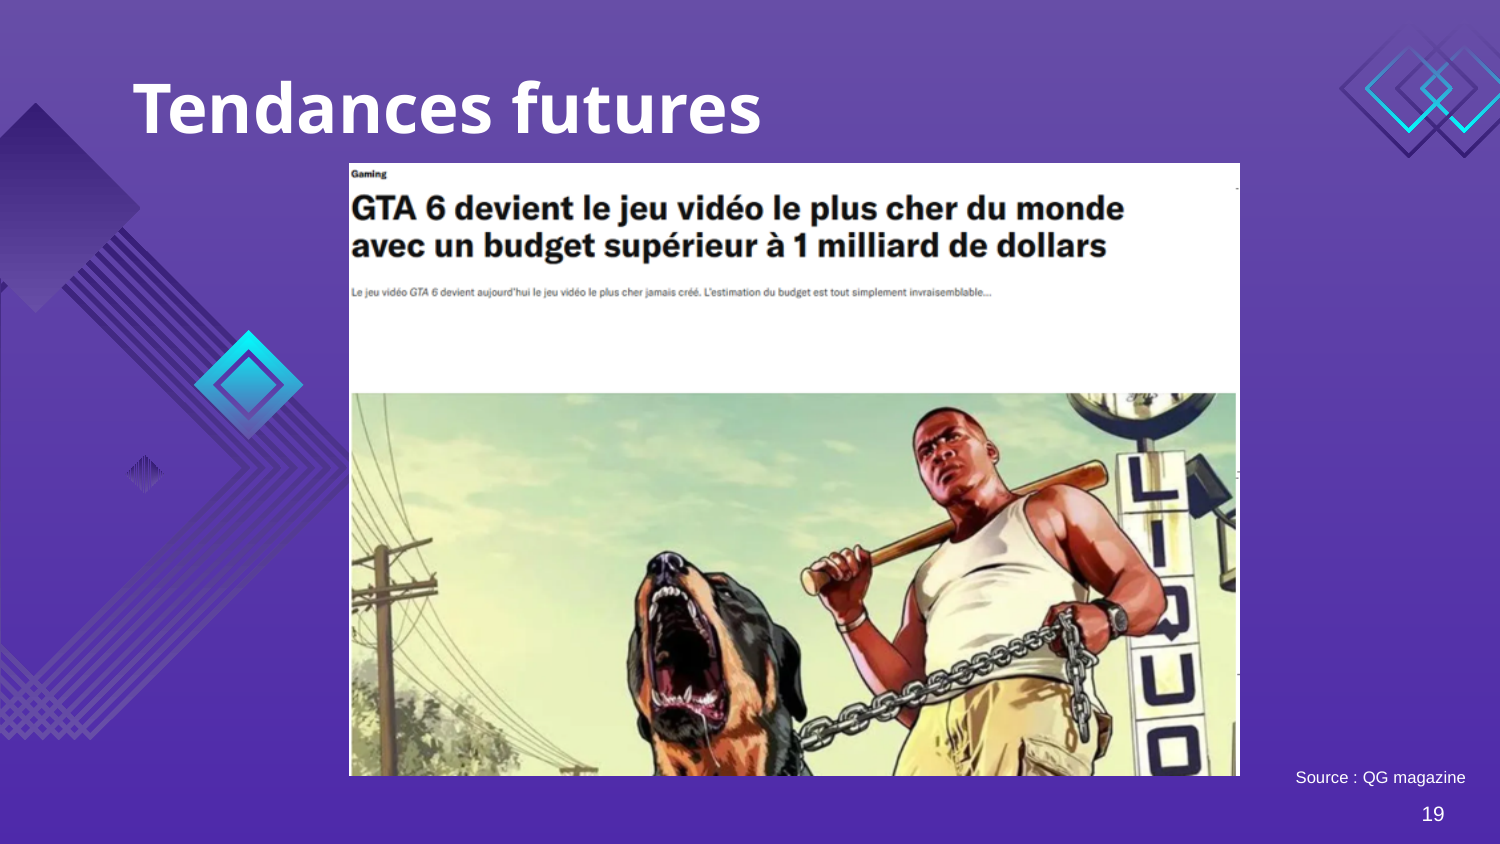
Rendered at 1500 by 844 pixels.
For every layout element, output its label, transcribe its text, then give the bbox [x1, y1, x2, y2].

text_box 19 [1406, 793, 1471, 834]
title Tendances futures [116, 49, 1383, 144]
picture [349, 163, 1240, 776]
text_box Source : QG magazine [1280, 759, 1500, 795]
